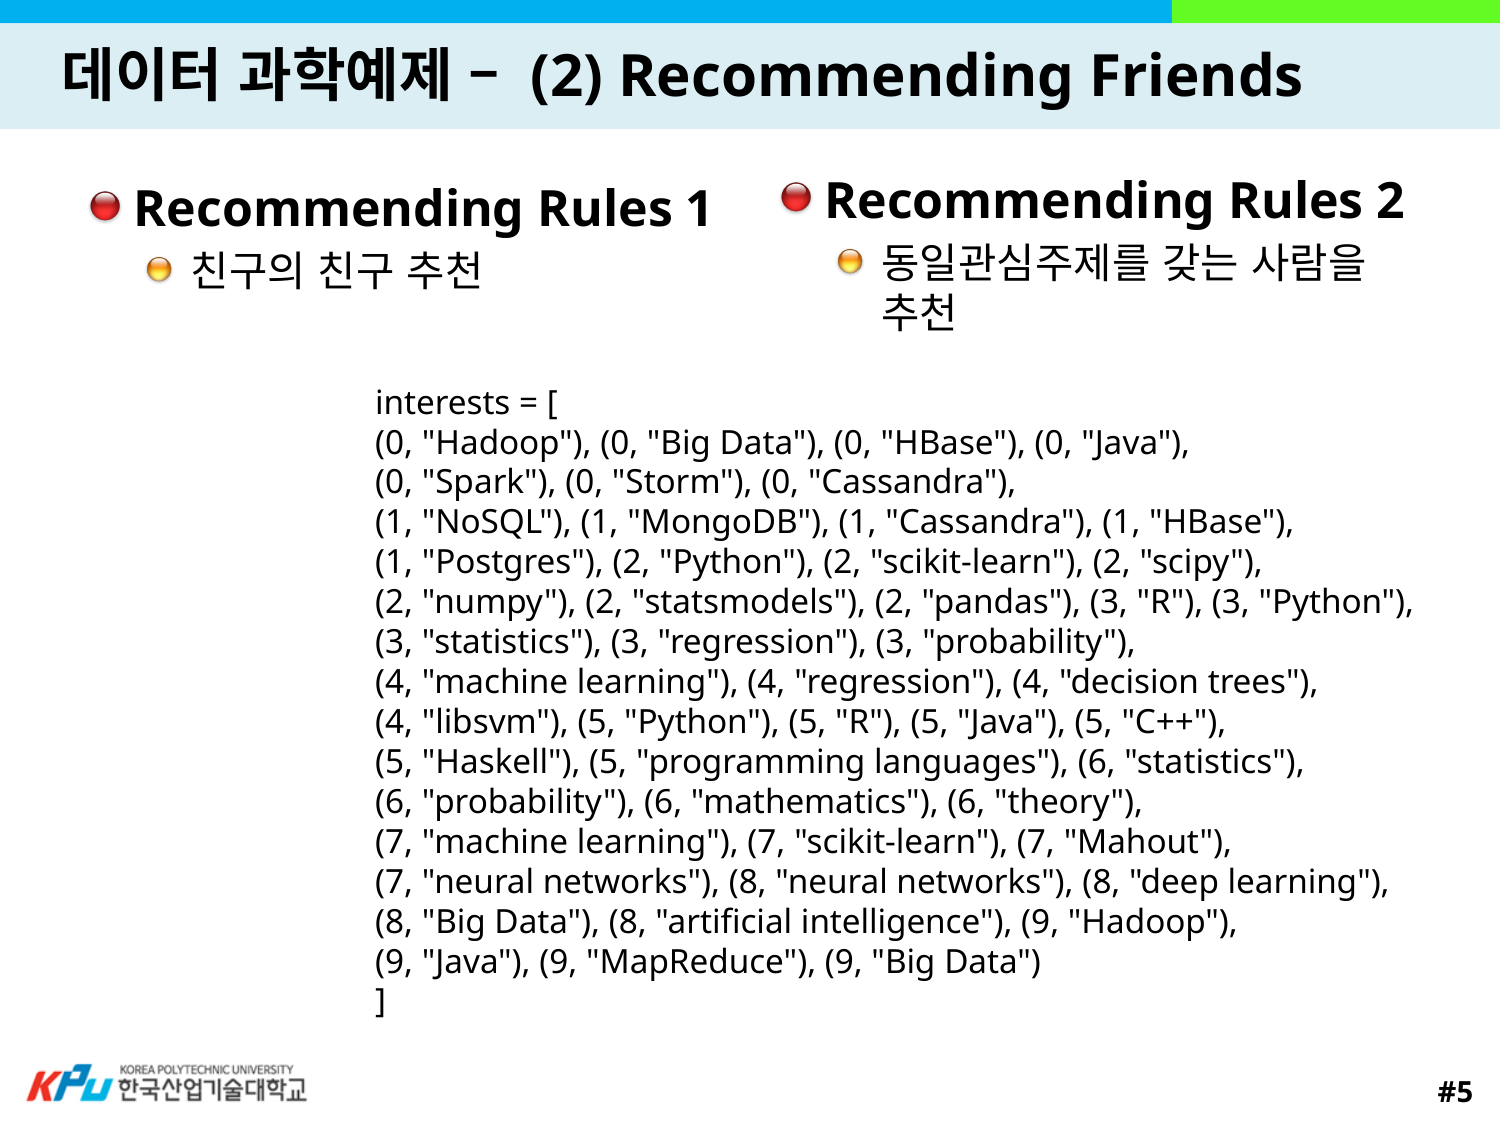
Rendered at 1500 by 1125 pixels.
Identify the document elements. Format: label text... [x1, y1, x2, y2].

picture [87, 189, 123, 225]
text_box interests = [ (0, "Hadoop"), (0, "Big Data"), (0, "HBase"), (0, "Java"), (0, "Spark"), (0, "Storm"), (0, "Cassandra"), (1, "NoSQL"), (1, "MongoDB"), (1, "Cassandra"), (1, "HBase"), (1, "Postgres"), (2, "Python"), (2, "scikit-learn"), (2, "scipy"), (2, "numpy"), (2, "statsmodels"), (2, "pandas"), (3, "R"), (3, "Python"), (3, "statistics"), (3, "regression"), (3, "probability"), (4, "machine learning"), (4, "regression"), (4, "decision trees"), (4, "libsvm"), (5, "Python"), (5, "R"), (5, "Java"), (5, "C++"), (5, "Haskell"), (5, "programming languages"), (6, "statistics"), (6, "probability"), (6, "mathematics"), (6, "theory"), (7, "machine learning"), (7, "scikit-learn"), (7, "Mahout"), (7, "neural networks"), (8, "neural networks"), (8, "deep learning"), (8, "Big Data"), (8, "artificial intelligence"), (9, "Hadoop"), (9, "Java"), (9, "MapReduce"), (9, "Big Data") ] [360, 373, 763, 1027]
picture [19, 1058, 313, 1110]
picture [778, 180, 814, 216]
title 데이터 과학예제 – (2) Recommending Friends [46, 40, 1454, 106]
list Recommending Rules 1 친구의 친구 추천 [72, 169, 739, 1043]
picture [144, 255, 174, 285]
picture [835, 247, 865, 277]
text_box Recommending Rules 2 동일관심주제를 갖는 사람을 추천 [763, 160, 1429, 1035]
